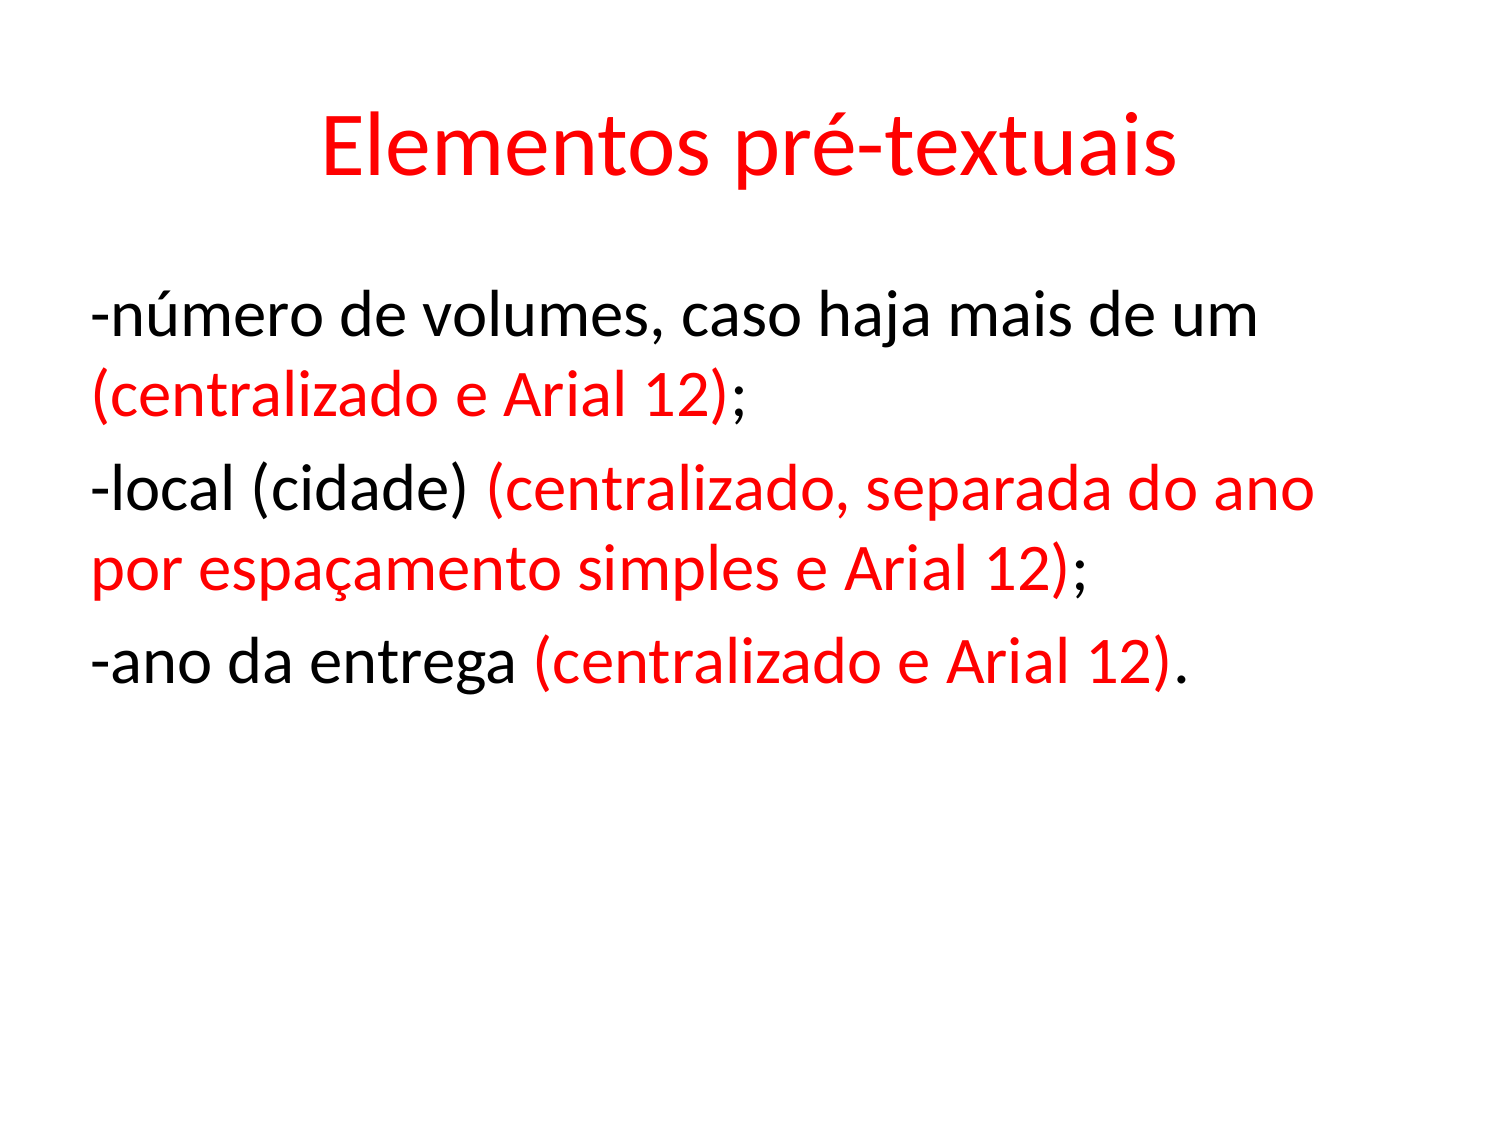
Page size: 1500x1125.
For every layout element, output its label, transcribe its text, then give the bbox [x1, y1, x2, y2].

list -número de volumes, caso haja mais de um (centralizado e Arial 12); -local (cidade) (centralizado, separada do ano por espaçamento simples e Arial 12); -ano da entrega (centralizado e Arial 12). [75, 262, 1425, 1005]
title Elementos pré-textuais [75, 45, 1425, 233]
